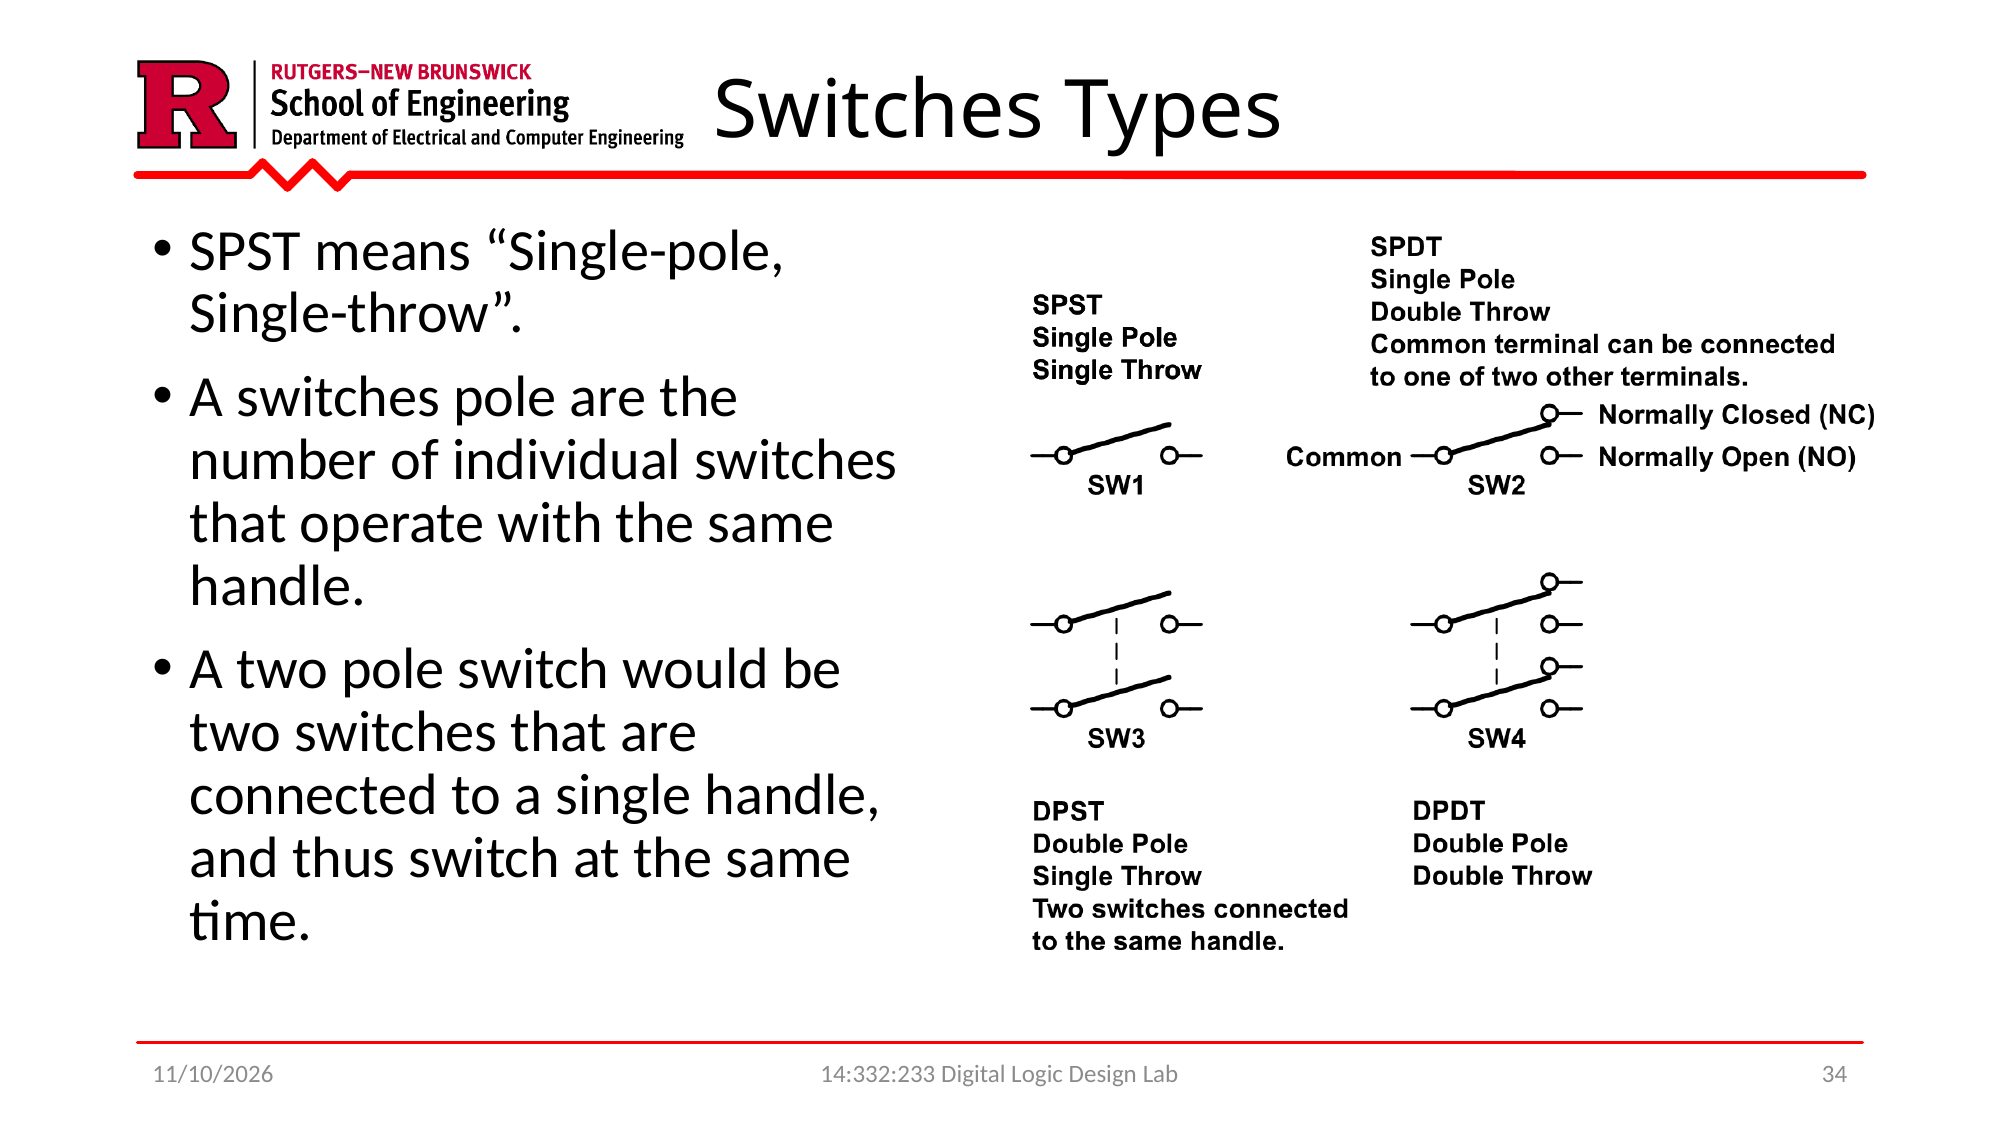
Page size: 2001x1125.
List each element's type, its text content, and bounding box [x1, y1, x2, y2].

title Switches Types [698, 59, 1863, 163]
picture [137, 60, 684, 149]
text_box SPST means “Single-pole, Single-throw”. A switches pole are the number of individual switches that operate with the same handle. A two pole switch would be two switches that are connected to a single handle, and thus switch at the same time. [137, 212, 938, 1014]
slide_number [137, 1042, 588, 1103]
footer 14:332:233 Digital Logic Design Lab [662, 1042, 1338, 1103]
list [1030, 236, 1874, 951]
slide_number 34 [1412, 1042, 1863, 1103]
